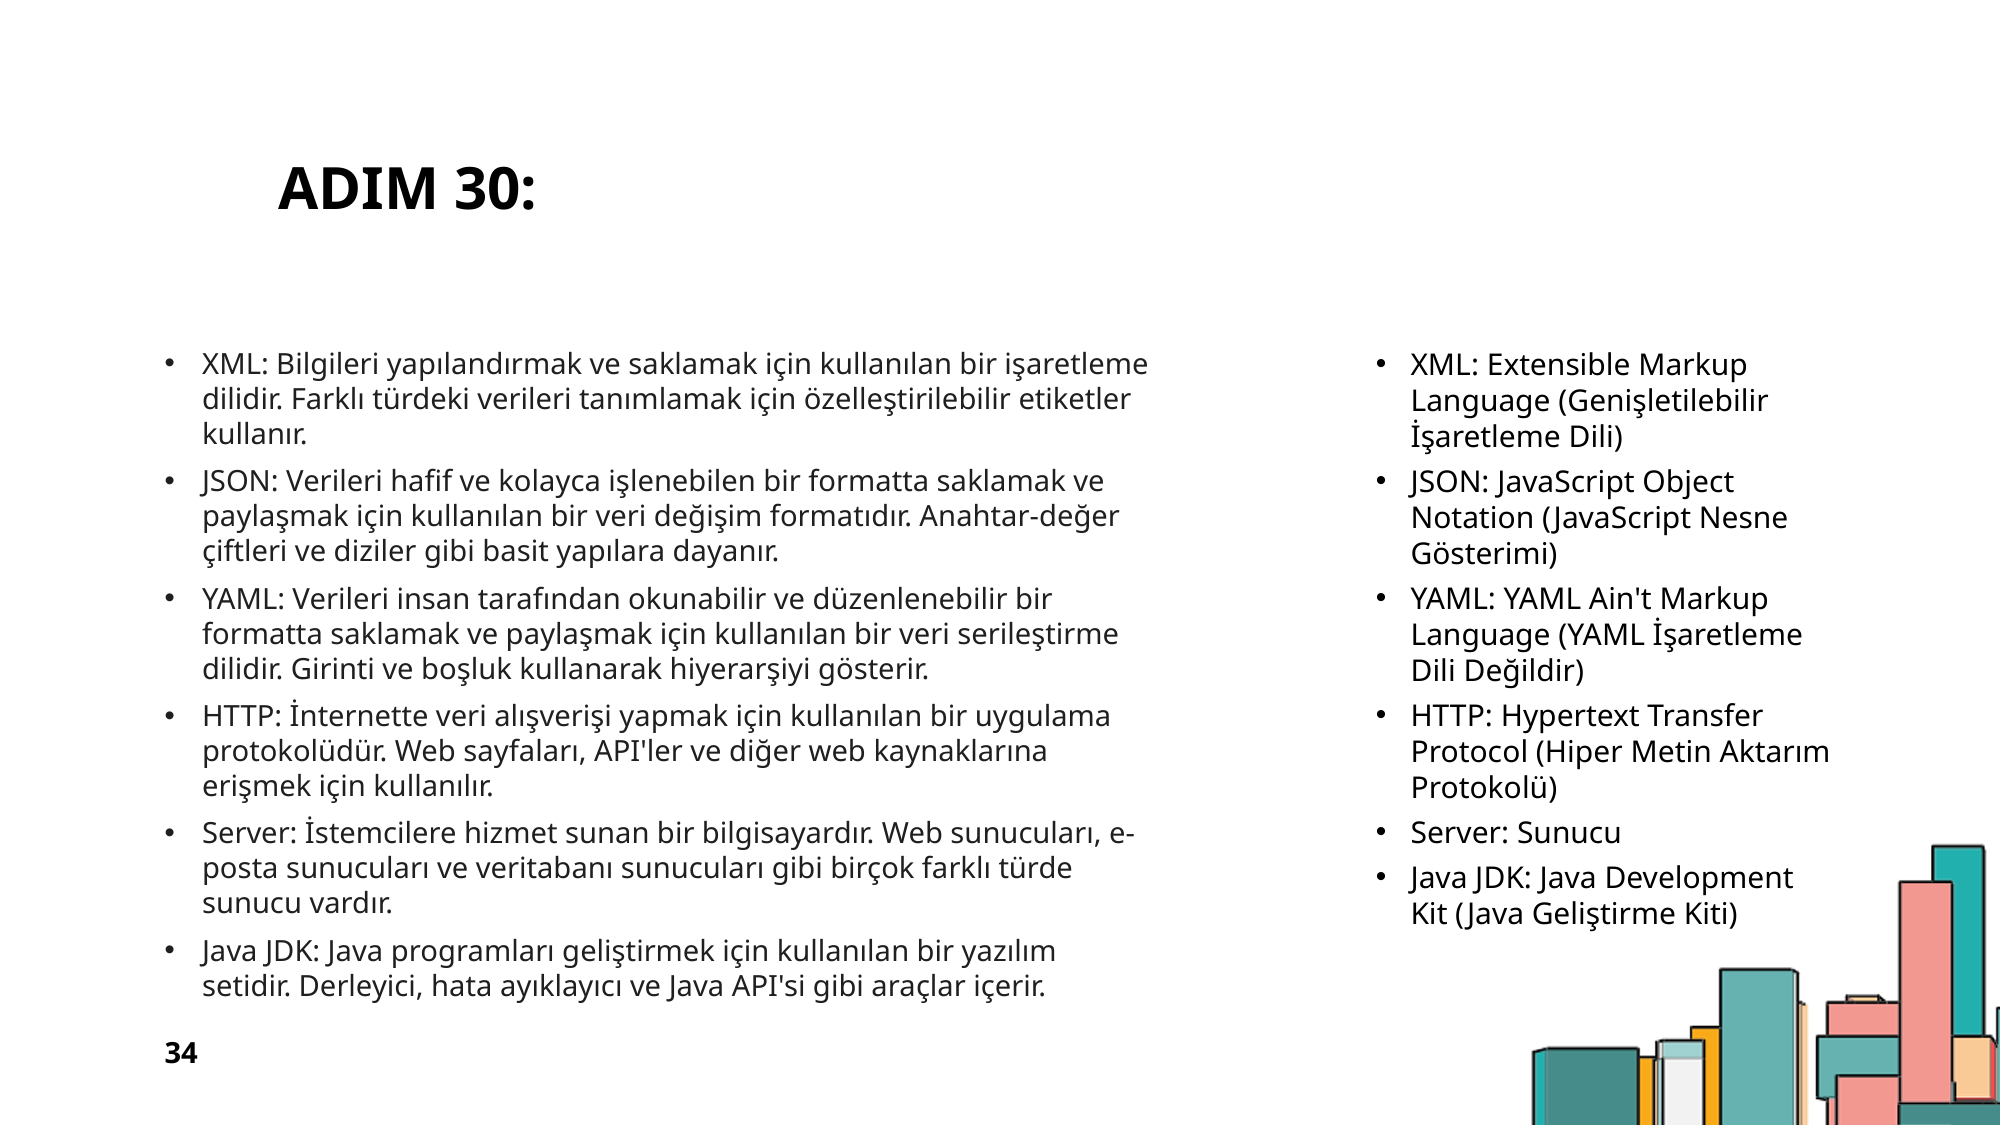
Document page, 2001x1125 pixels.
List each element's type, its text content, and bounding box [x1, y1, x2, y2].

list XML: Extensible Markup Language (Genişletilebilir İşaretleme Dili) JSON: JavaScript Object Notation (JavaScript Nesne Gösterimi) YAML: YAML Ain't Markup Language (YAML İşaretleme Dili Değildir) HTTP: Hypertext Transfer Protocol (Hiper Metin Aktarım Protokolü) Server: Sunucu Java JDK: Java Development Kit (Java Geliştirme Kiti) [1360, 337, 1854, 943]
picture [1471, 834, 2000, 1125]
title Adım 30: [146, 11, 1854, 230]
list XML: Bilgileri yapılandırmak ve saklamak için kullanılan bir işaretleme dilidir. Farklı türdeki verileri tanımlamak için özelleştirilebilir etiketler kullanır. JSON: Verileri hafif ve kolayca işlenebilen bir formatta saklamak ve paylaşmak için kullanılan bir veri değişim formatıdır. Anahtar-değer çiftleri ve diziler gibi basit yapılara dayanır. YAML: Verileri insan tarafından okunabilir ve düzenlenebilir bir formatta saklamak ve paylaşmak için kullanılan bir veri serileştirme dilidir. Girinti ve boşluk kullanarak hiyerarşiyi gösterir. HTTP: İnternette veri alışverişi yapmak için kullanılan bir uygulama protokolüdür. Web sayfaları, API'ler ve diğer web kaynaklarına erişmek için kullanılır. Server: İstemcilere hizmet sunan bir bilgisayardır. Web sunucuları, e-posta sunucuları ve veritabanı sunucuları gibi birçok farklı türde sunucu vardır. Java JDK: Java programları geliştirmek için kullanılan bir yazılım setidir. Derleyici, hata ayıklayıcı ve Java API'si gibi araçlar içerir. [149, 337, 1166, 943]
slide_number 34 [149, 1024, 588, 1085]
